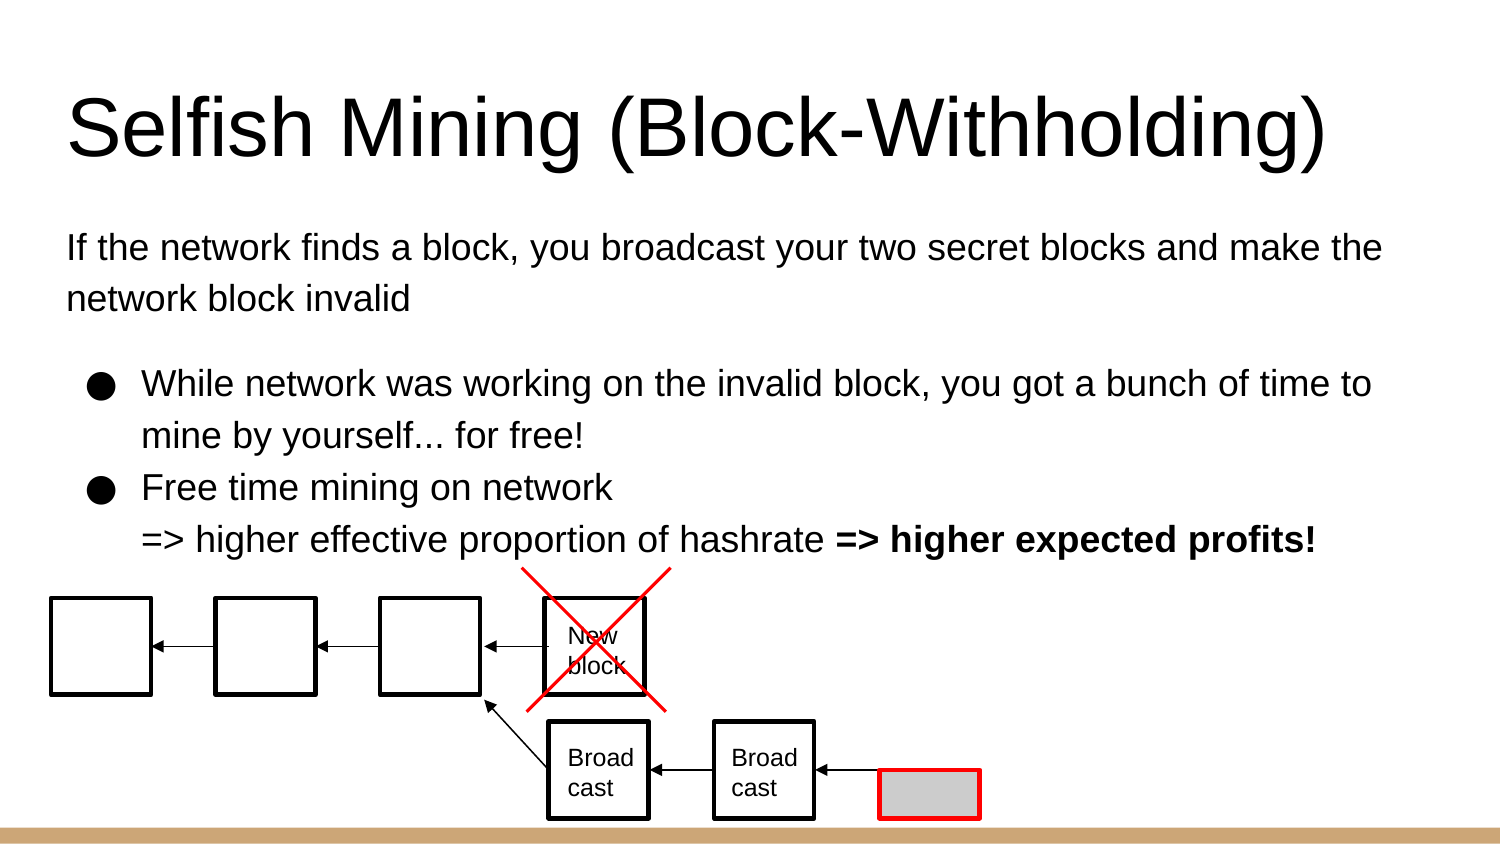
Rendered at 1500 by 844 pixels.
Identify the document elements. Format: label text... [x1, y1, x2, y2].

title Selfish Mining (Block-Withholding) [51, 51, 1449, 189]
text_box [554, 721, 649, 726]
text_box Broad cast [716, 726, 832, 814]
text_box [526, 567, 671, 712]
text_box [714, 814, 815, 819]
text_box [380, 597, 481, 695]
text_box [215, 597, 316, 695]
text_box [548, 814, 649, 819]
text_box [548, 773, 552, 814]
text_box [51, 597, 152, 695]
list If the network finds a block, you broadcast your two secret blocks and make the network block invalid While network was working on the invalid block, you got a bunch of time to mine by yourself... for free! Free time mining on network => higher effective proportion of hashrate => higher expected profits! [51, 200, 1449, 568]
text_box Broad cast [552, 726, 668, 814]
text_box [879, 769, 980, 819]
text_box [483, 699, 549, 770]
text_box [714, 721, 815, 726]
